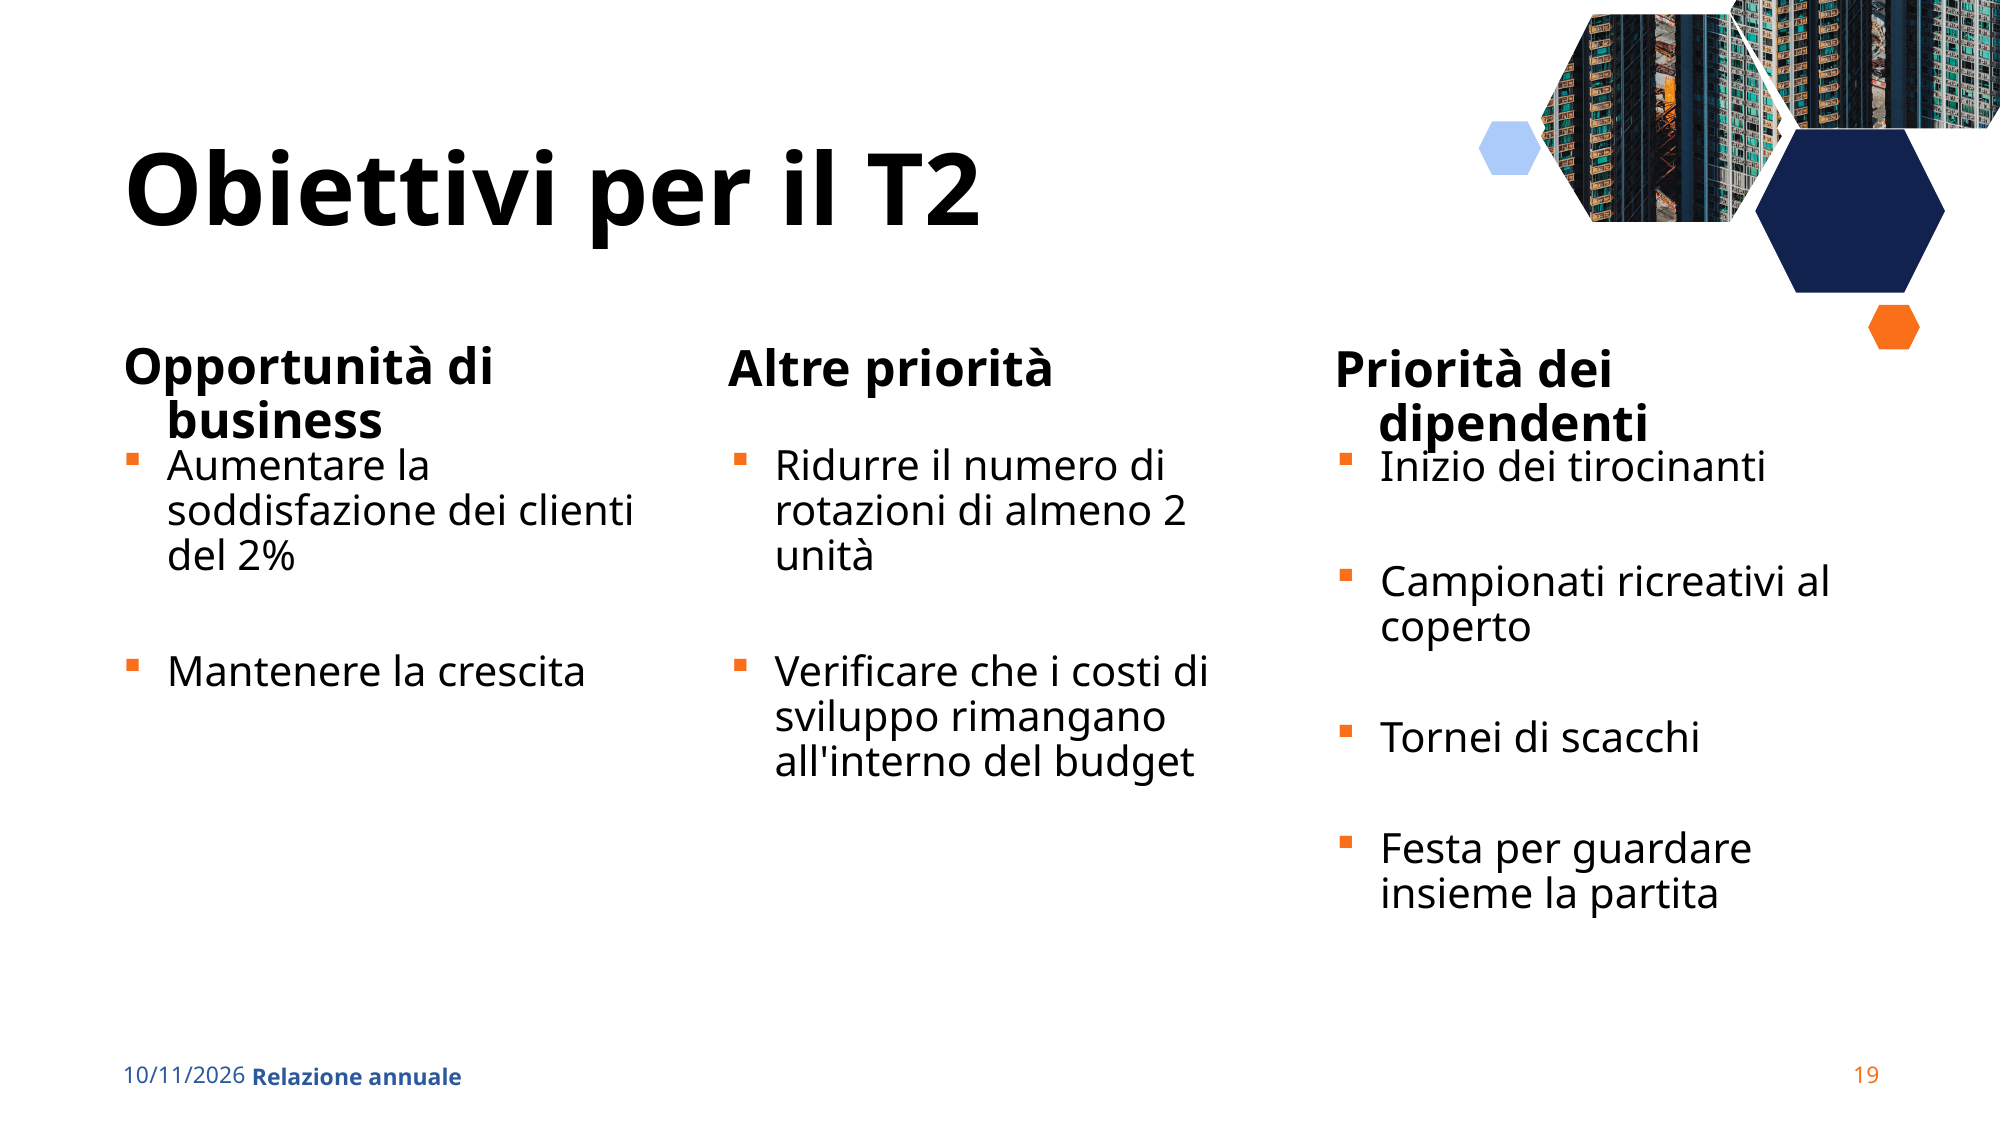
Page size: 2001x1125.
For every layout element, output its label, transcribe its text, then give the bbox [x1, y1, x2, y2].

list Ridurre il numero di rotazioni di almeno 2 unità Verificare che i costi di sviluppo rimangano all'interno del budget [716, 437, 1286, 919]
list Priorità dei dipendenti [1319, 336, 1890, 409]
title Obiettivi per il T2 [108, 132, 1000, 269]
list Aumentare la soddisfazione dei clienti del 2% Mantenere la crescita [108, 437, 679, 919]
list Inizio dei tirocinanti Campionati ricreativi al coperto Tornei di scacchi Festa per guardare insieme la partita [1321, 437, 1892, 920]
list Opportunità di business [108, 334, 679, 407]
list Altre priorità [713, 336, 1284, 408]
picture [1540, 0, 2000, 223]
